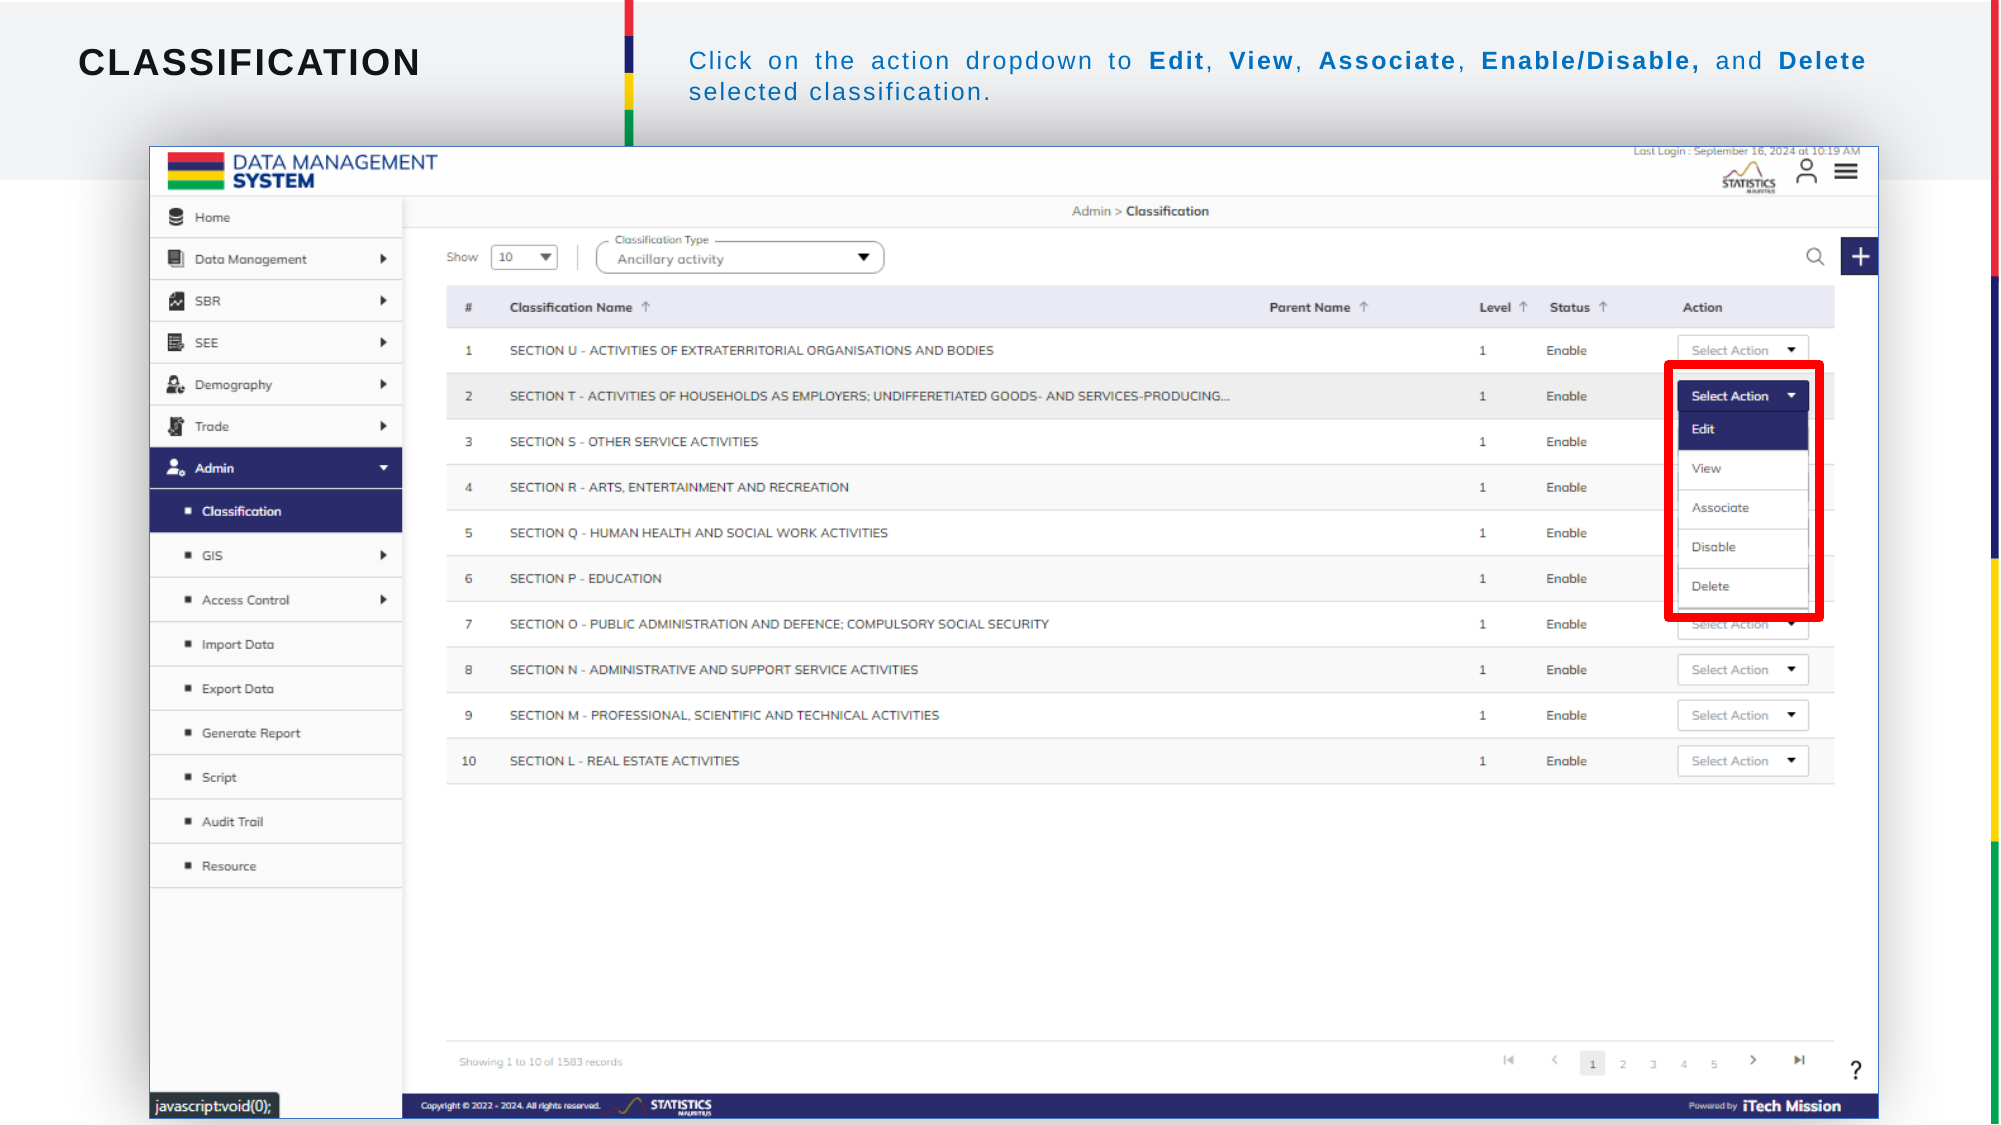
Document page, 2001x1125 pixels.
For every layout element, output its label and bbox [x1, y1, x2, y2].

text_box [0, 1, 624, 181]
text_box [63, 35, 624, 114]
text_box [634, 35, 1883, 114]
picture [149, 146, 1879, 1119]
text_box [1991, 0, 1999, 1124]
text_box [634, 1, 1991, 181]
text_box [624, 0, 634, 146]
